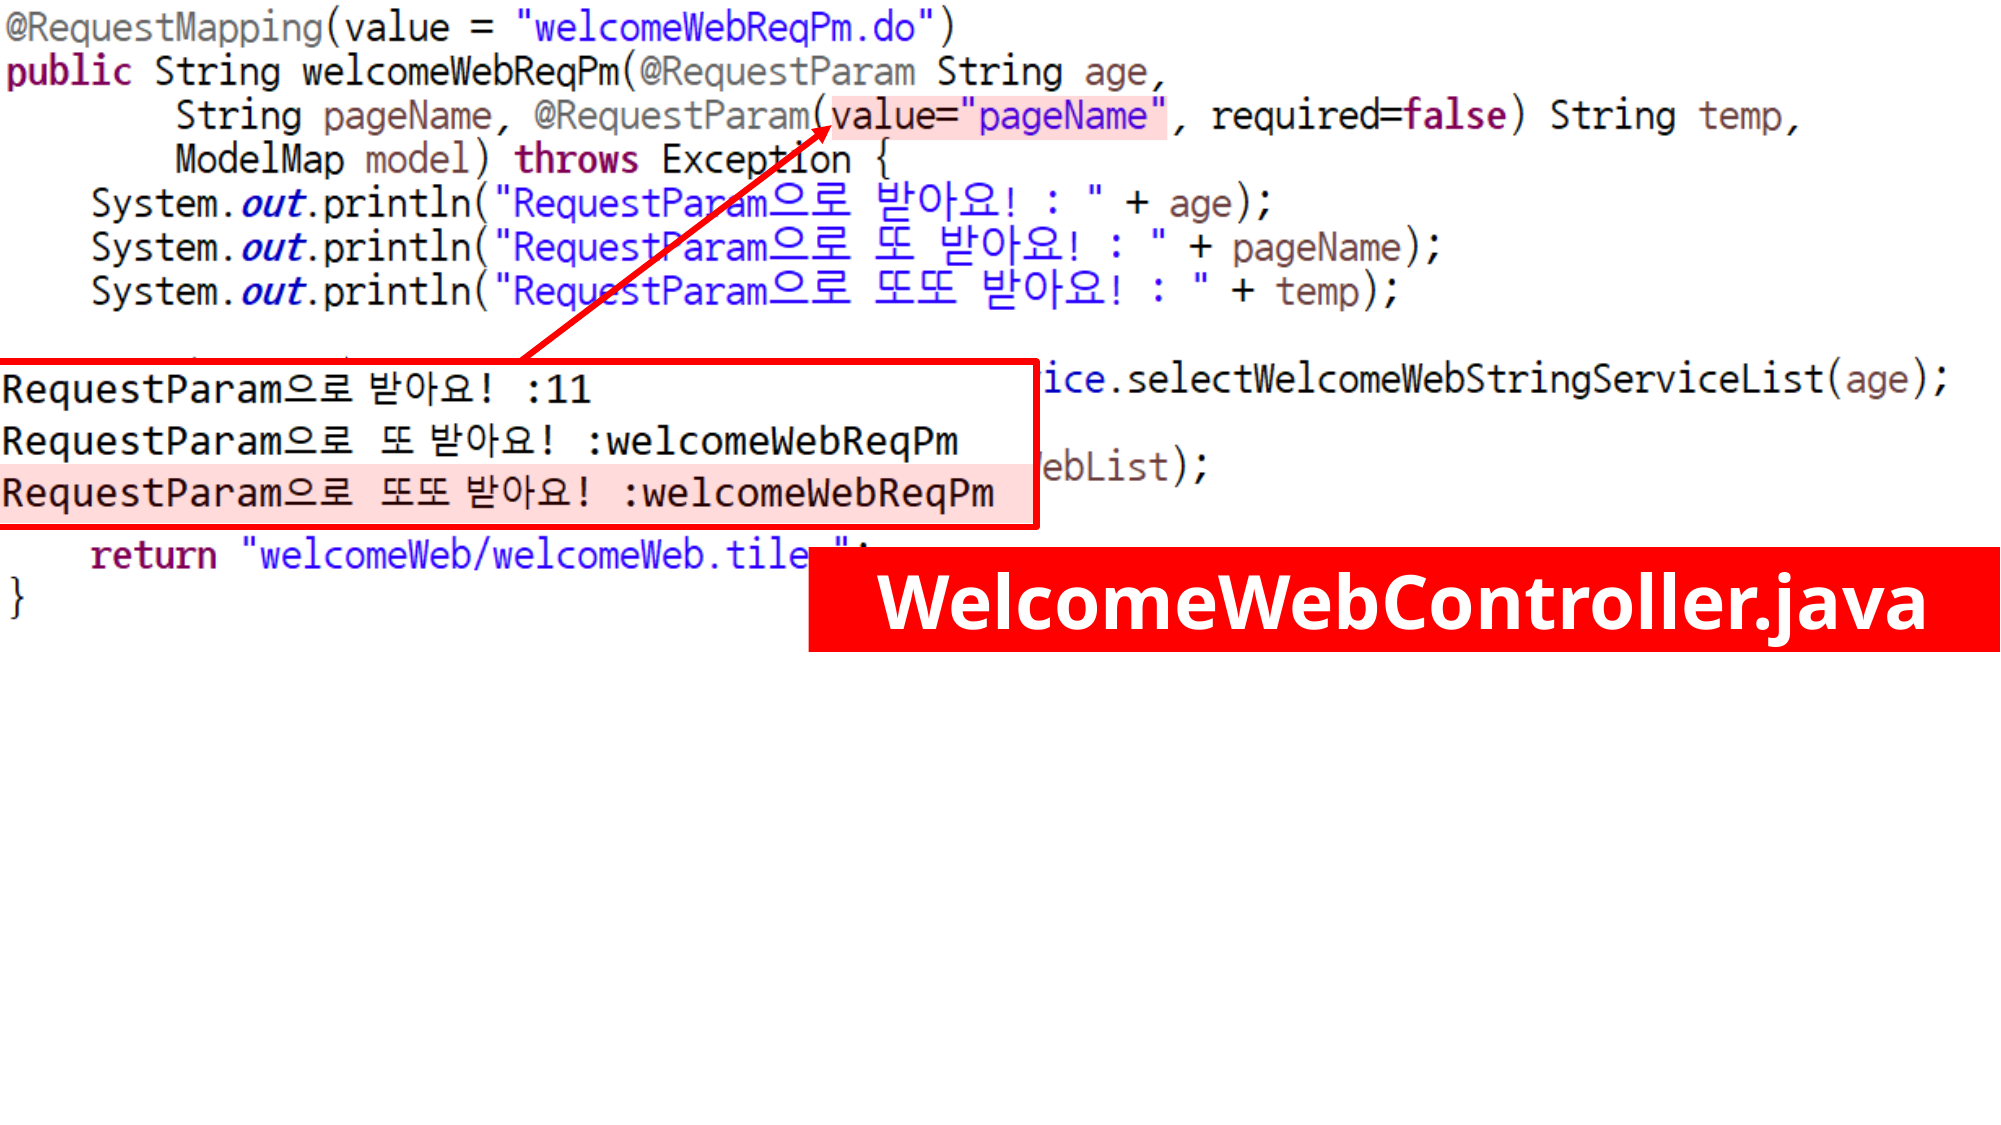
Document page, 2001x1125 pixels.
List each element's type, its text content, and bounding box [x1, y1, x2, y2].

text_box WelcomeWebController.java [808, 547, 2000, 652]
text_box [515, 124, 832, 364]
picture [0, 0, 1961, 635]
